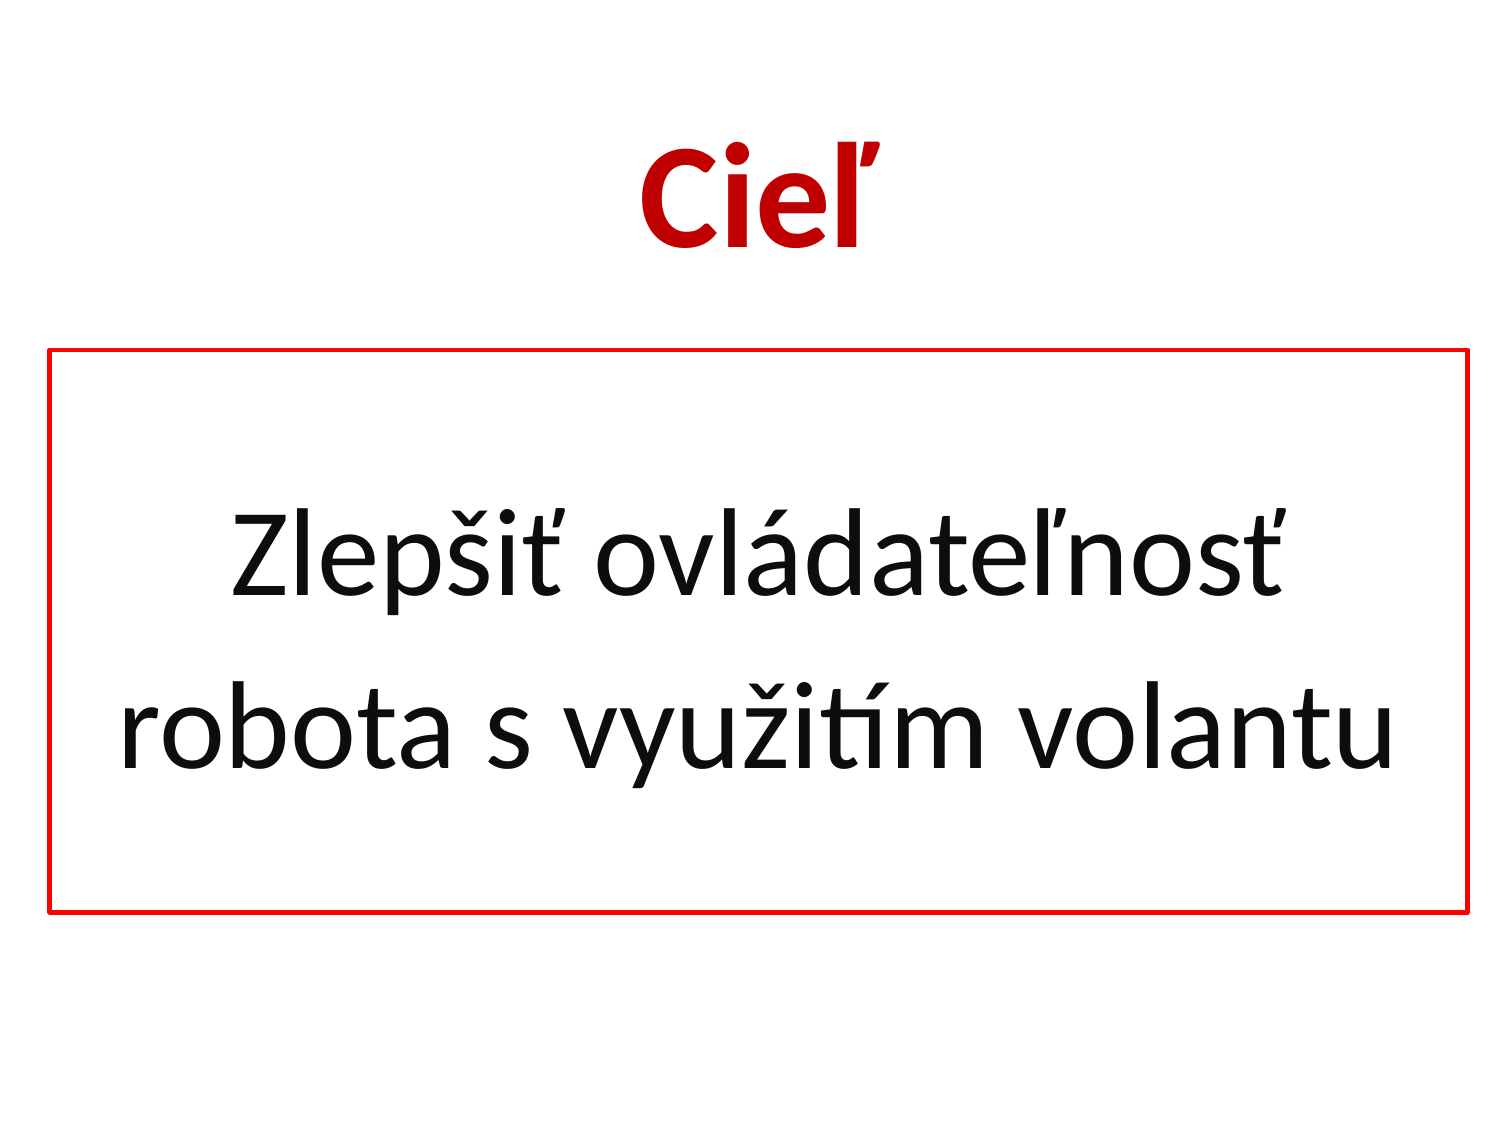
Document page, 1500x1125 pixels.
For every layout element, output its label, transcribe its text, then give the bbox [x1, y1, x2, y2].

text_box Cieľ [624, 89, 893, 285]
text_box Zlepšiť ovládateľnosť robota s využitím volantu [49, 349, 1468, 913]
